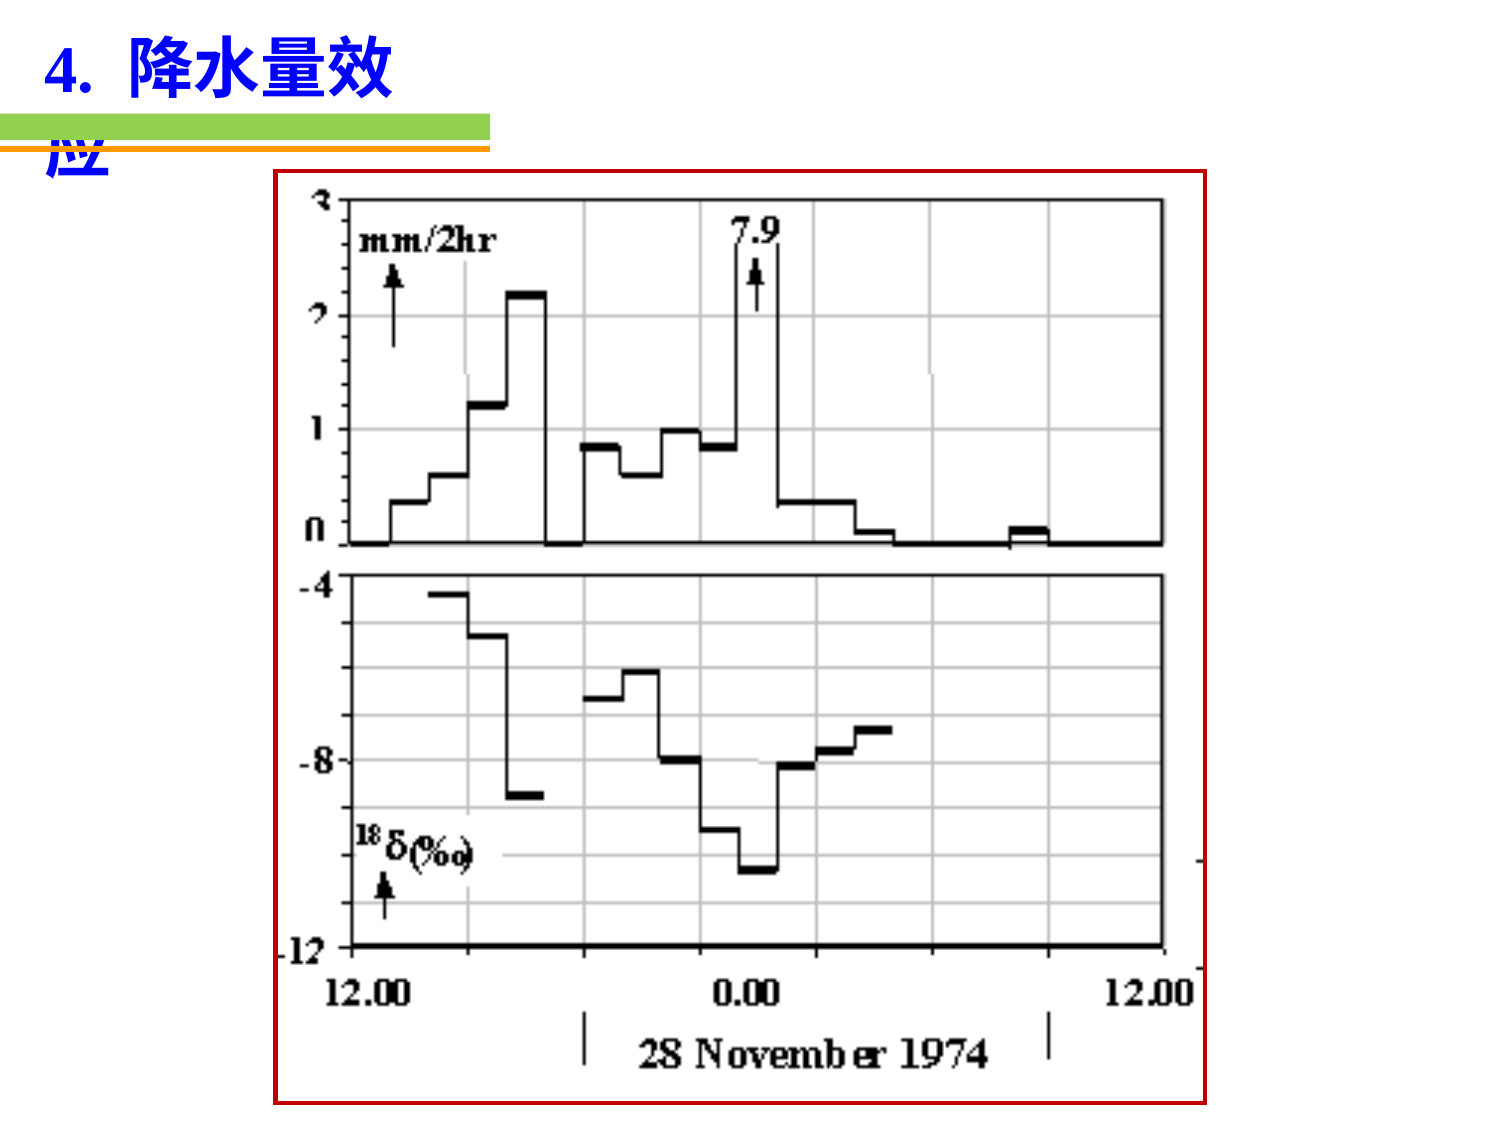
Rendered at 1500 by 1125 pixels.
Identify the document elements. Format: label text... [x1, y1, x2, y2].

picture [277, 172, 1204, 1102]
text_box 4. 降水量效应 [29, 157, 467, 194]
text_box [0, 113, 491, 150]
text_box 4. 降水量效应 [29, 18, 467, 111]
